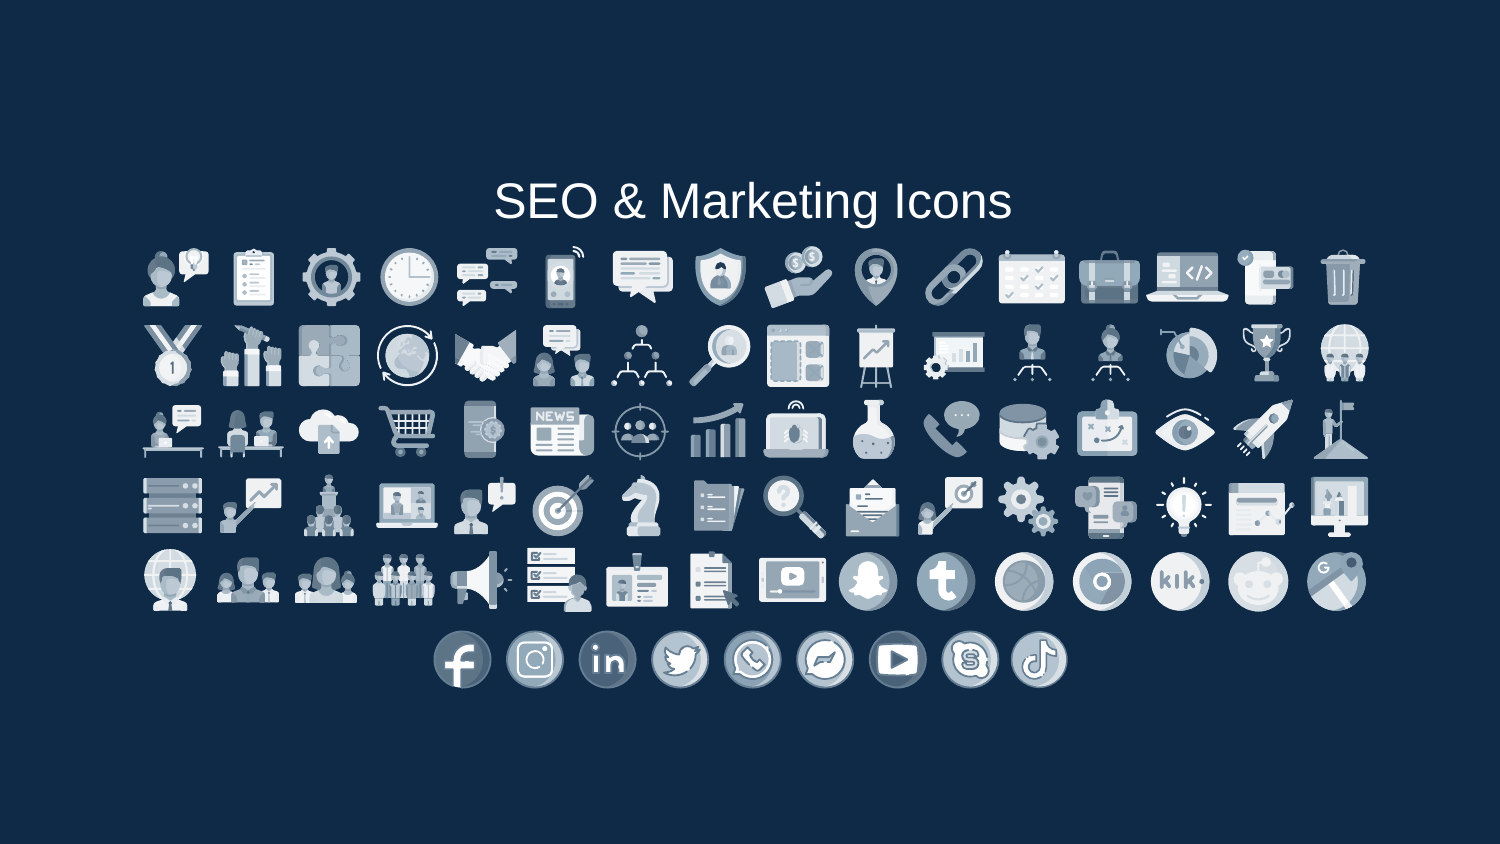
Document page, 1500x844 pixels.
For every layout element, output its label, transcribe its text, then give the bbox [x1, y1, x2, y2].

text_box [1078, 250, 1141, 304]
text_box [298, 324, 361, 387]
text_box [1232, 399, 1294, 460]
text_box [998, 476, 1059, 537]
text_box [141, 404, 205, 459]
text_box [1155, 408, 1216, 451]
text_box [923, 331, 985, 380]
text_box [938, 630, 1000, 689]
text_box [302, 247, 361, 307]
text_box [1306, 551, 1369, 611]
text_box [610, 324, 673, 387]
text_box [1072, 552, 1133, 611]
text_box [139, 548, 197, 611]
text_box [376, 483, 438, 529]
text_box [922, 400, 980, 458]
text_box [1146, 252, 1229, 302]
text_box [303, 474, 354, 537]
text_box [764, 245, 834, 309]
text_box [1090, 324, 1131, 382]
title SEO & Marketing Icons [175, 153, 1332, 233]
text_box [502, 630, 565, 689]
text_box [693, 480, 745, 531]
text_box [994, 552, 1055, 611]
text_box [454, 329, 517, 382]
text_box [610, 402, 670, 461]
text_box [464, 400, 505, 459]
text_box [1228, 482, 1295, 536]
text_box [923, 247, 985, 307]
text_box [762, 475, 827, 539]
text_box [999, 403, 1060, 460]
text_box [856, 324, 896, 389]
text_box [838, 552, 899, 611]
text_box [377, 405, 437, 458]
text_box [1313, 399, 1369, 460]
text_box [373, 324, 442, 387]
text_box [220, 324, 282, 387]
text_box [1315, 324, 1369, 382]
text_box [431, 630, 495, 689]
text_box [1228, 551, 1290, 612]
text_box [526, 547, 592, 613]
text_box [233, 248, 275, 306]
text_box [298, 409, 360, 454]
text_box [456, 247, 518, 307]
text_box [450, 550, 513, 610]
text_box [372, 553, 435, 606]
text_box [1074, 476, 1138, 540]
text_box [1010, 630, 1068, 689]
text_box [217, 409, 285, 458]
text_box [143, 324, 203, 387]
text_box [532, 474, 595, 537]
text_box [916, 552, 977, 611]
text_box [1159, 327, 1226, 379]
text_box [1012, 324, 1052, 382]
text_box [294, 556, 358, 604]
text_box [998, 250, 1065, 304]
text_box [865, 630, 928, 689]
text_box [1150, 552, 1211, 611]
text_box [380, 247, 439, 307]
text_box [845, 479, 900, 537]
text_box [1234, 249, 1294, 305]
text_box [605, 552, 669, 607]
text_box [848, 399, 897, 459]
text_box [647, 630, 710, 689]
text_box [143, 247, 209, 307]
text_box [1155, 476, 1213, 538]
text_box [766, 324, 830, 388]
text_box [621, 474, 661, 537]
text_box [1242, 324, 1292, 382]
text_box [690, 402, 746, 458]
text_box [143, 477, 203, 534]
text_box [758, 557, 827, 602]
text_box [688, 324, 751, 387]
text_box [690, 551, 740, 609]
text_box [216, 557, 280, 603]
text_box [1077, 399, 1138, 457]
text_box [454, 476, 516, 535]
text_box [694, 247, 747, 307]
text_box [720, 630, 782, 689]
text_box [530, 407, 595, 456]
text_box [792, 630, 855, 689]
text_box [1310, 476, 1369, 538]
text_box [219, 478, 282, 534]
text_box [545, 245, 585, 309]
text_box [612, 250, 674, 304]
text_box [532, 324, 595, 387]
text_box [575, 630, 637, 689]
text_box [854, 247, 898, 307]
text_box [763, 399, 829, 458]
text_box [1320, 249, 1367, 305]
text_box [917, 476, 983, 535]
